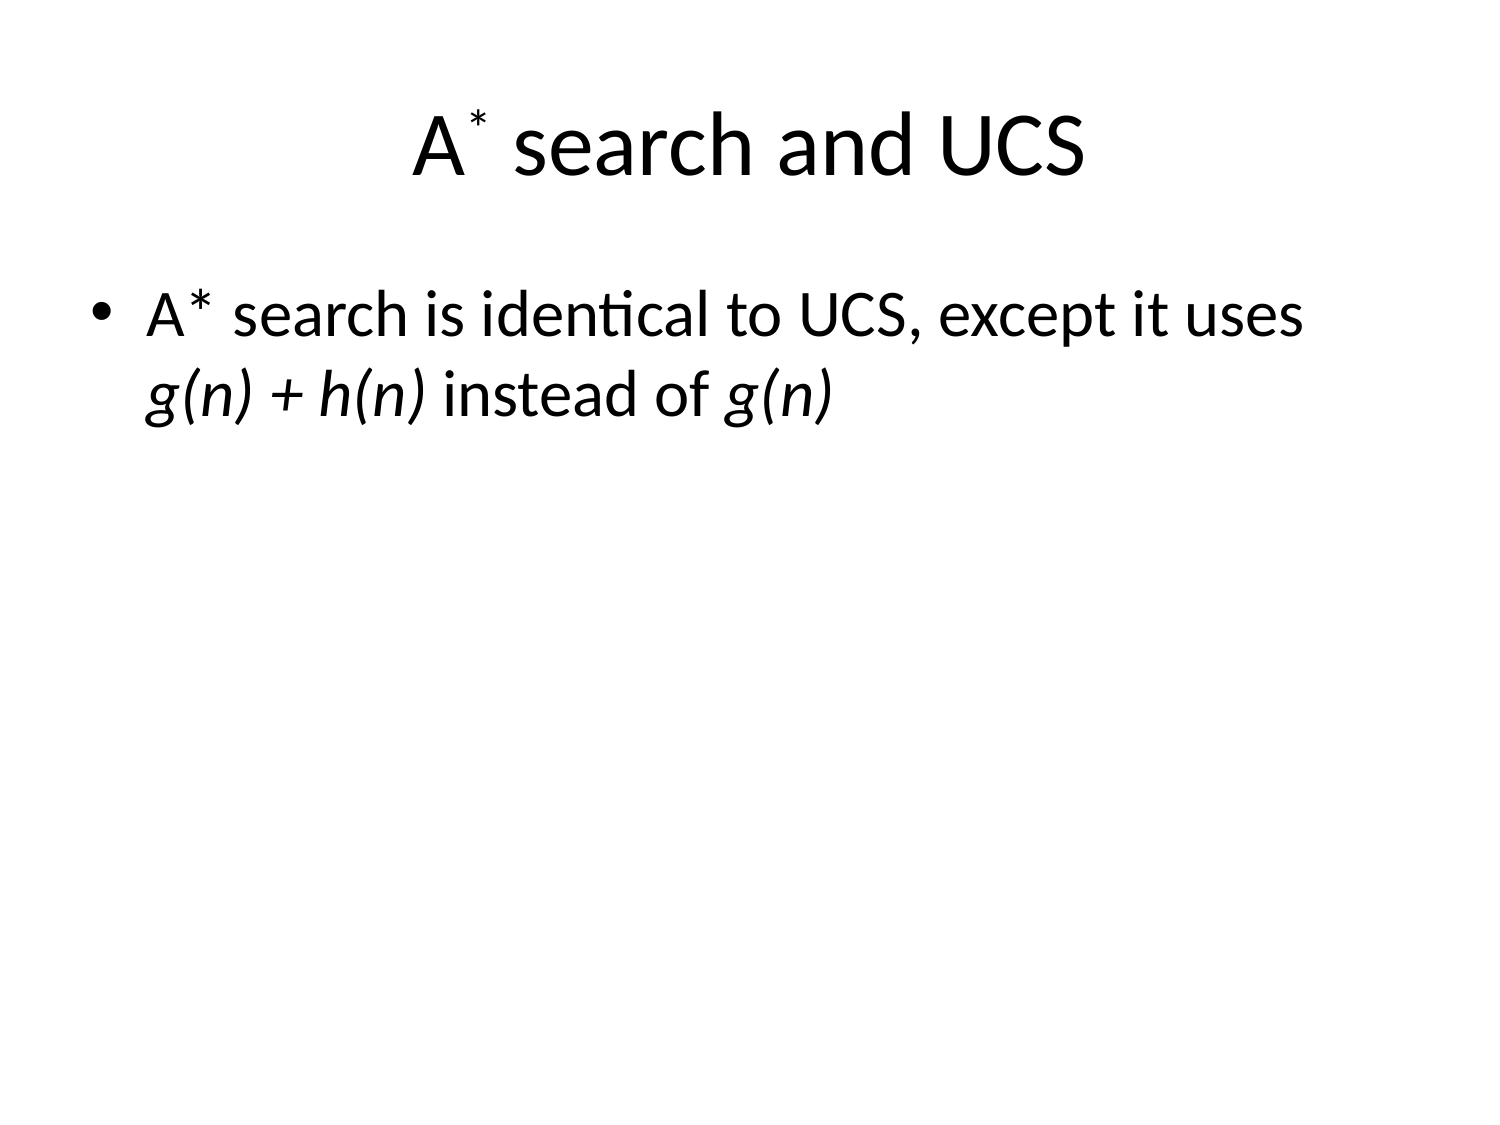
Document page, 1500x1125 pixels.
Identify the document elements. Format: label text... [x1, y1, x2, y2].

list A* search is identical to UCS, except it uses g(n) + h(n) instead of g(n) [75, 262, 1425, 1005]
title A* search and UCS [75, 45, 1425, 233]
